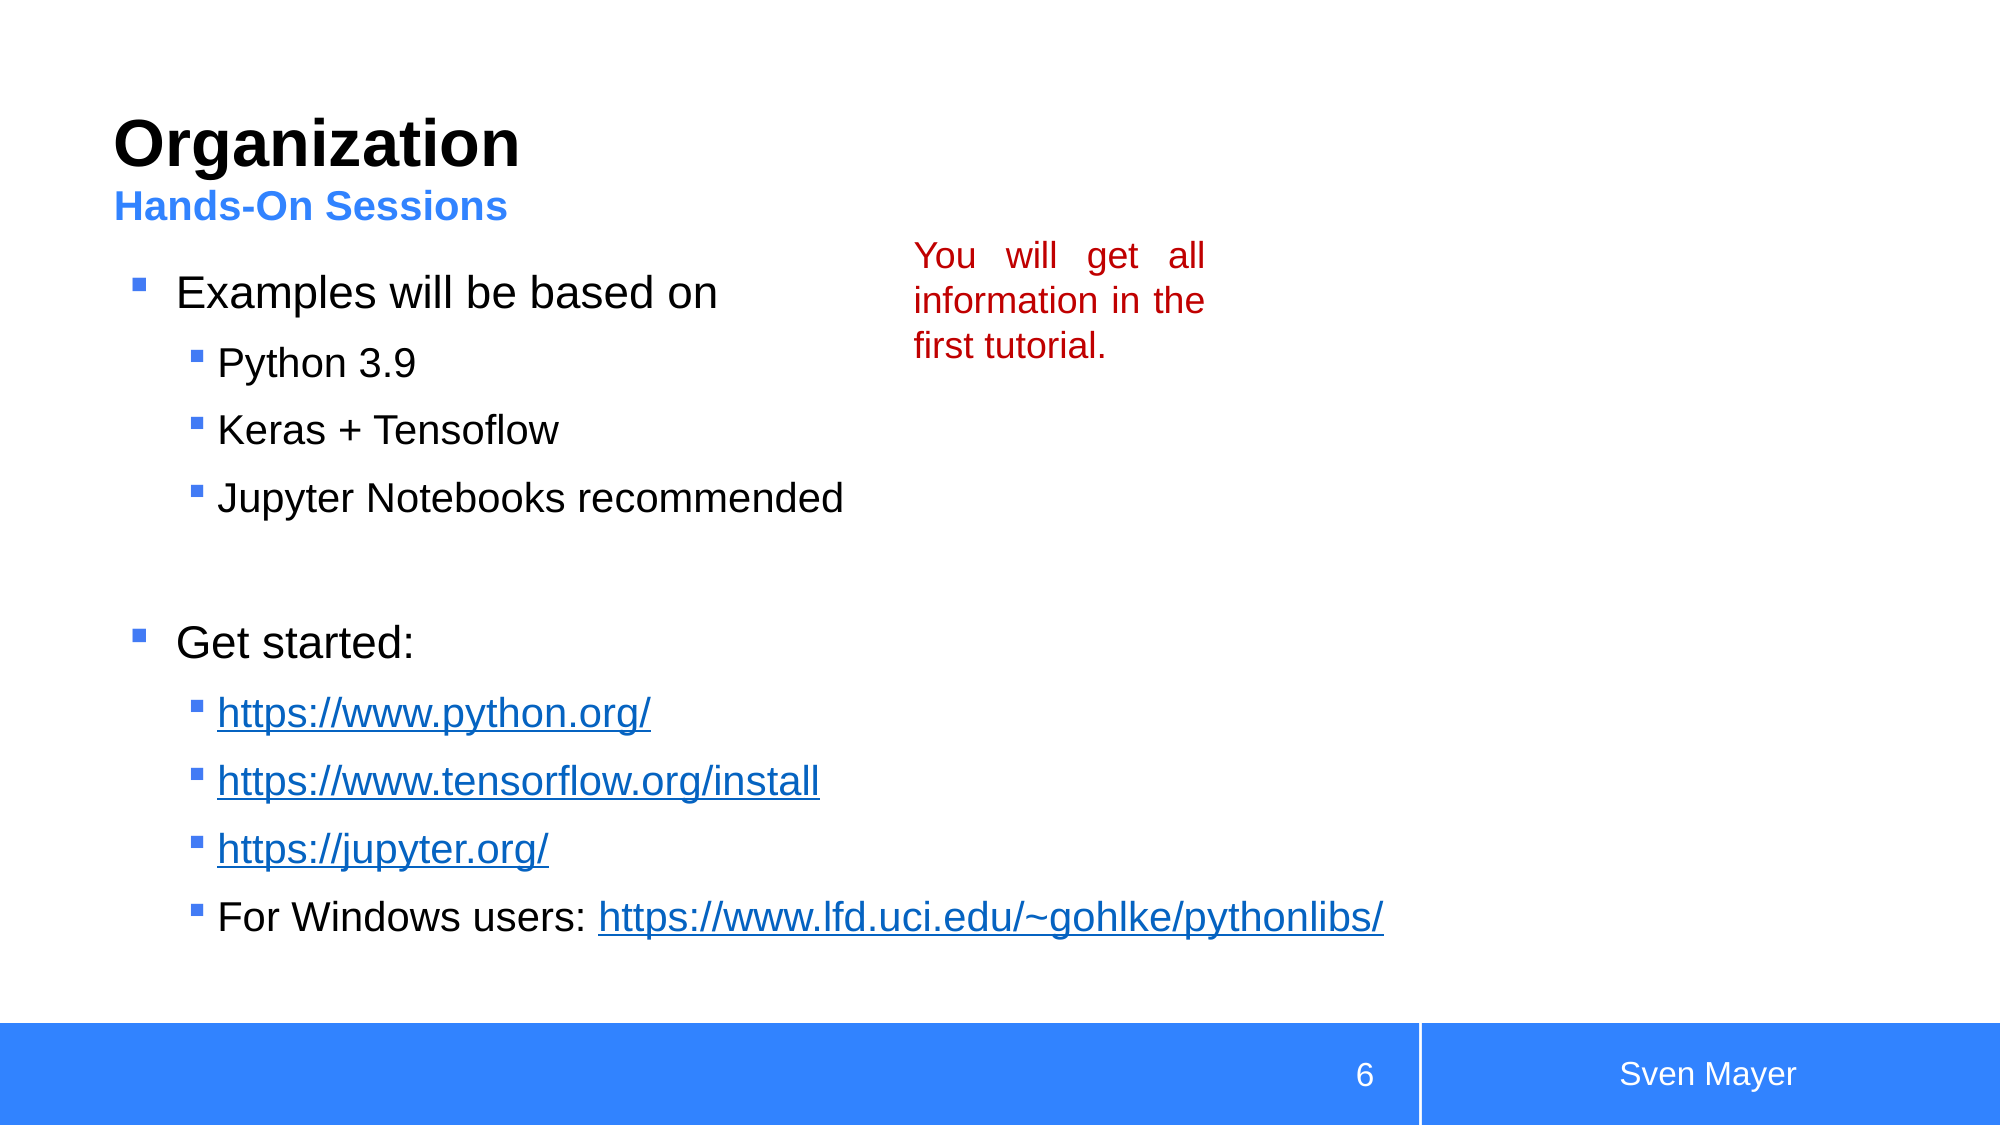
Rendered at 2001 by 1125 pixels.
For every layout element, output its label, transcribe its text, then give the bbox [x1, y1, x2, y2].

footer Sven Mayer [1442, 1042, 1975, 1102]
title Organization [114, 21, 1420, 178]
list Hands-On Sessions [114, 178, 1420, 262]
text_box You will get all information in the first tutorial. [898, 223, 1221, 373]
list Examples will be based on Python 3.9 Keras + Tensoflow Jupyter Notebooks recommended Get started: https://www.python.org/ https://www.tensorflow.org/install https://jupyter.org/ For Windows users: https://www.lfd.uci.edu/~gohlke/pythonlibs/ [114, 262, 1420, 1006]
slide_number 6 [1260, 1043, 1390, 1104]
